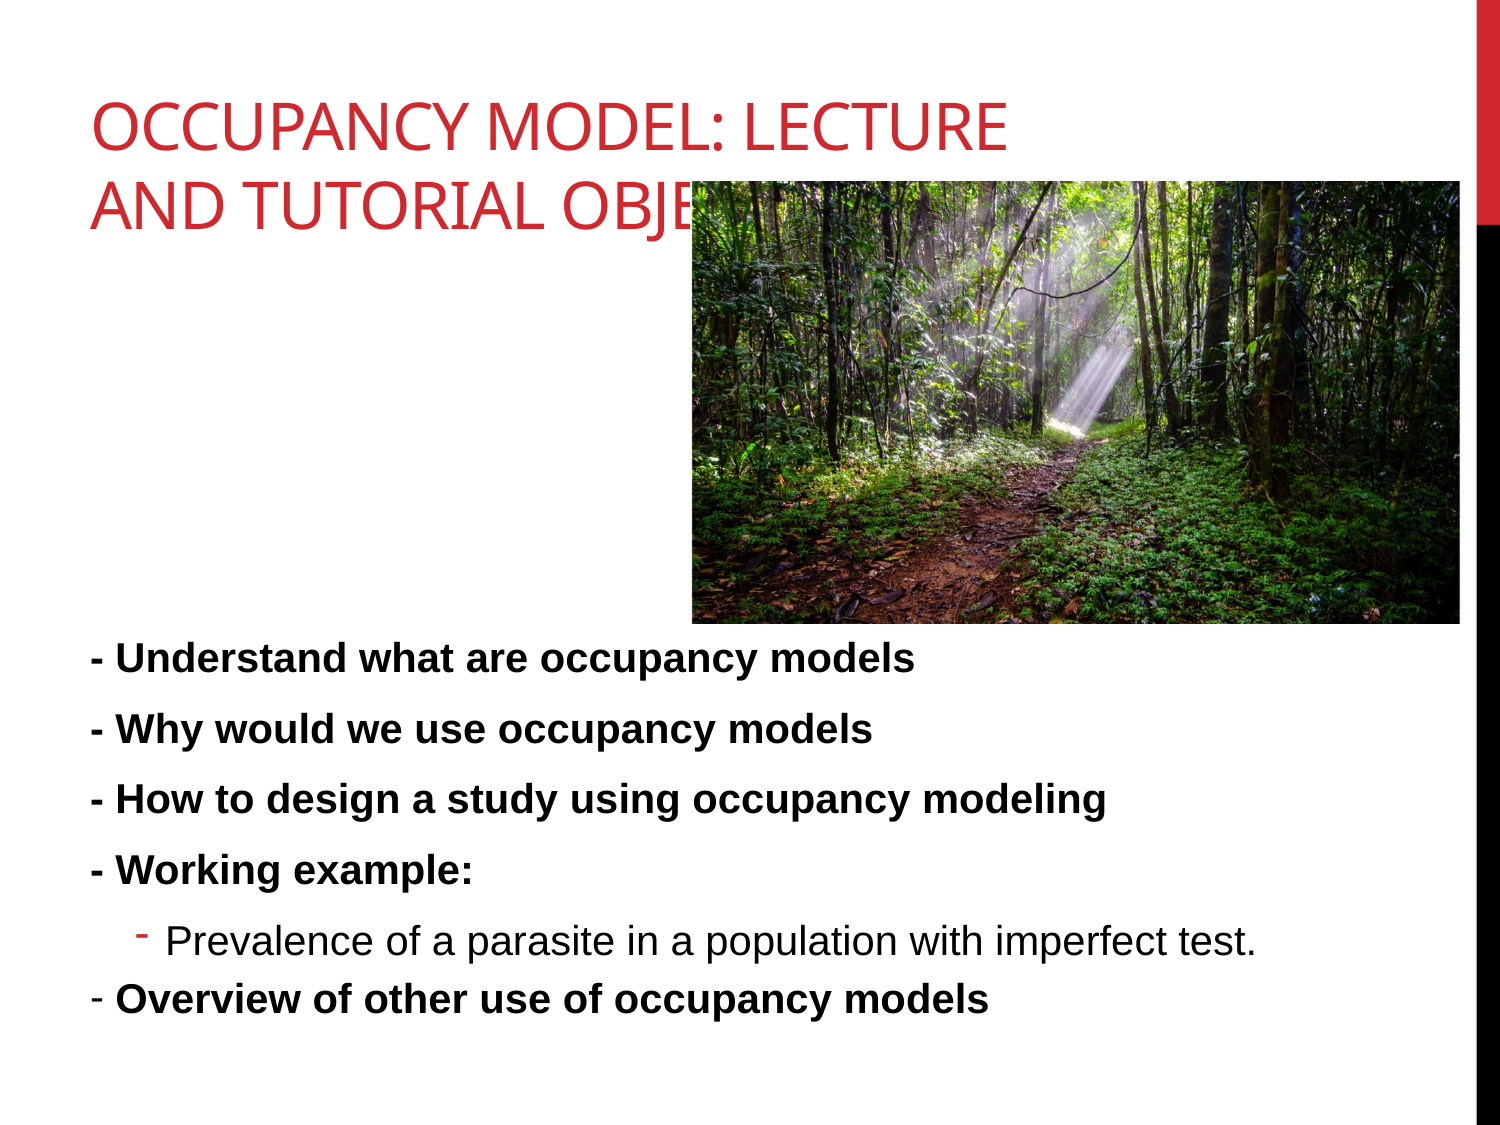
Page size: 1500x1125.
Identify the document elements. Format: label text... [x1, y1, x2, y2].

picture [690, 180, 1462, 624]
list - Understand what are occupancy models - Why would we use occupancy models - How to design a study using occupancy modeling - Working example: Prevalence of a parasite in a population with imperfect test. Overview of other use of occupancy models [75, 623, 1325, 1125]
title Occupancy model: lecture and tutorial objectives [75, 25, 1025, 250]
